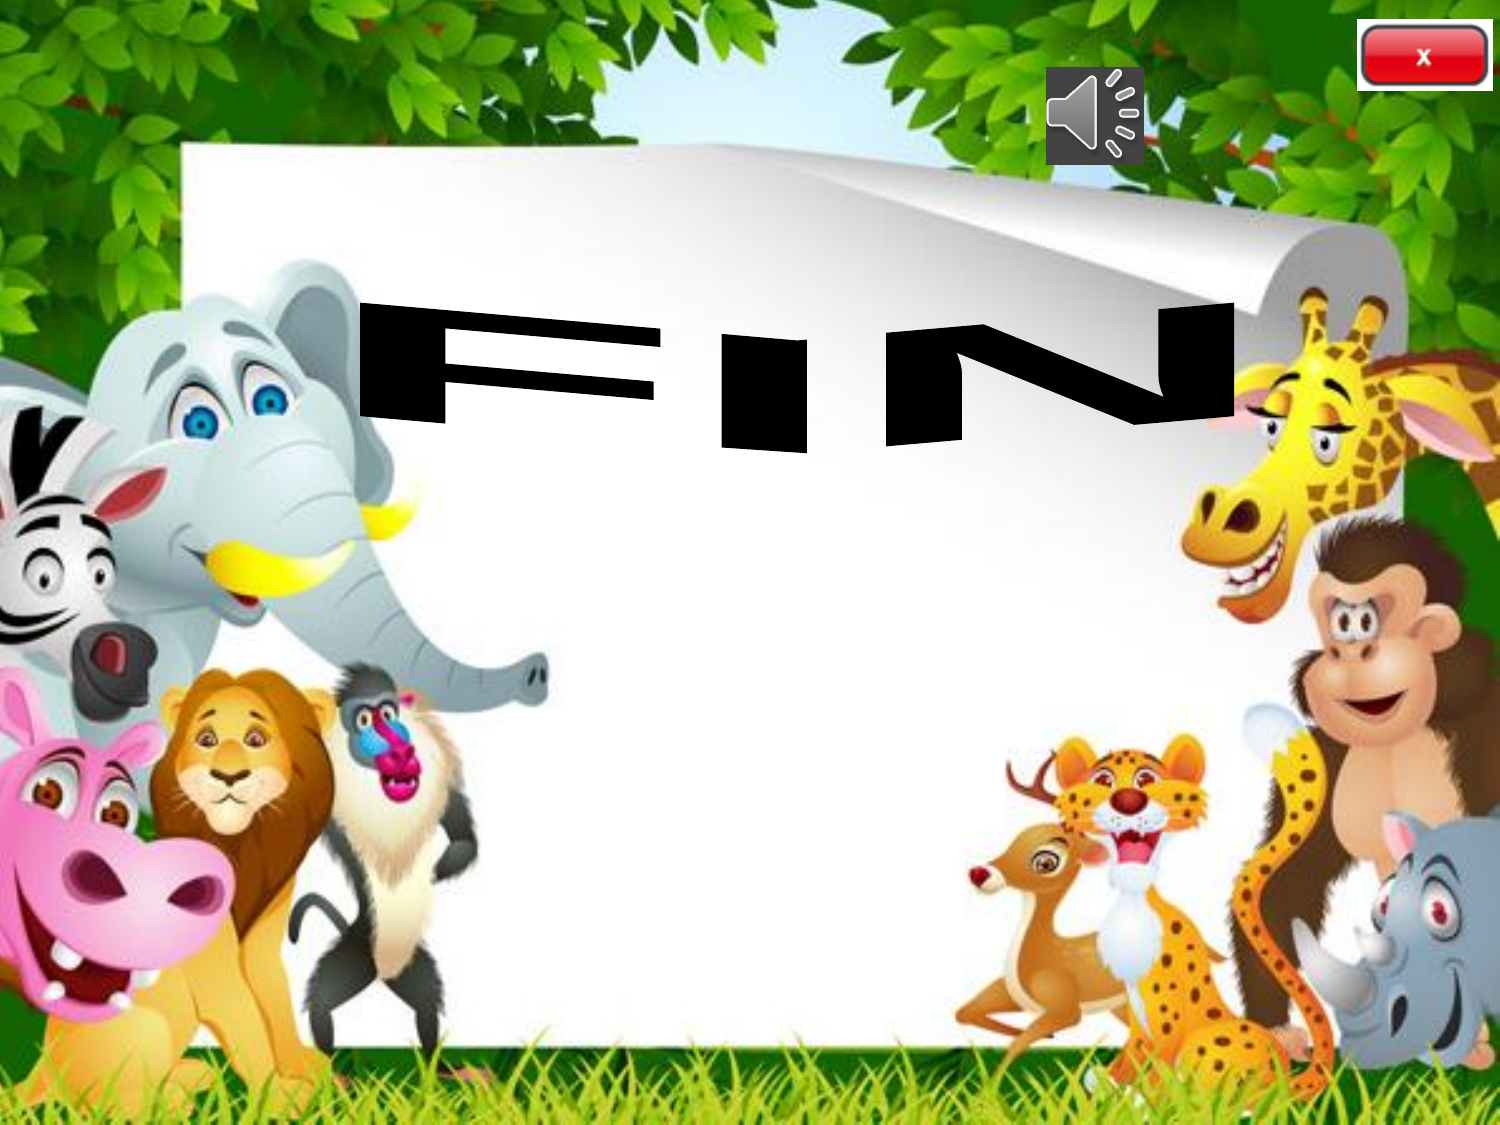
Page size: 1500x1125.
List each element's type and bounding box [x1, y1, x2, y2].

picture [1357, 18, 1493, 92]
list [0, 0, 1500, 1125]
picture [1045, 65, 1146, 167]
